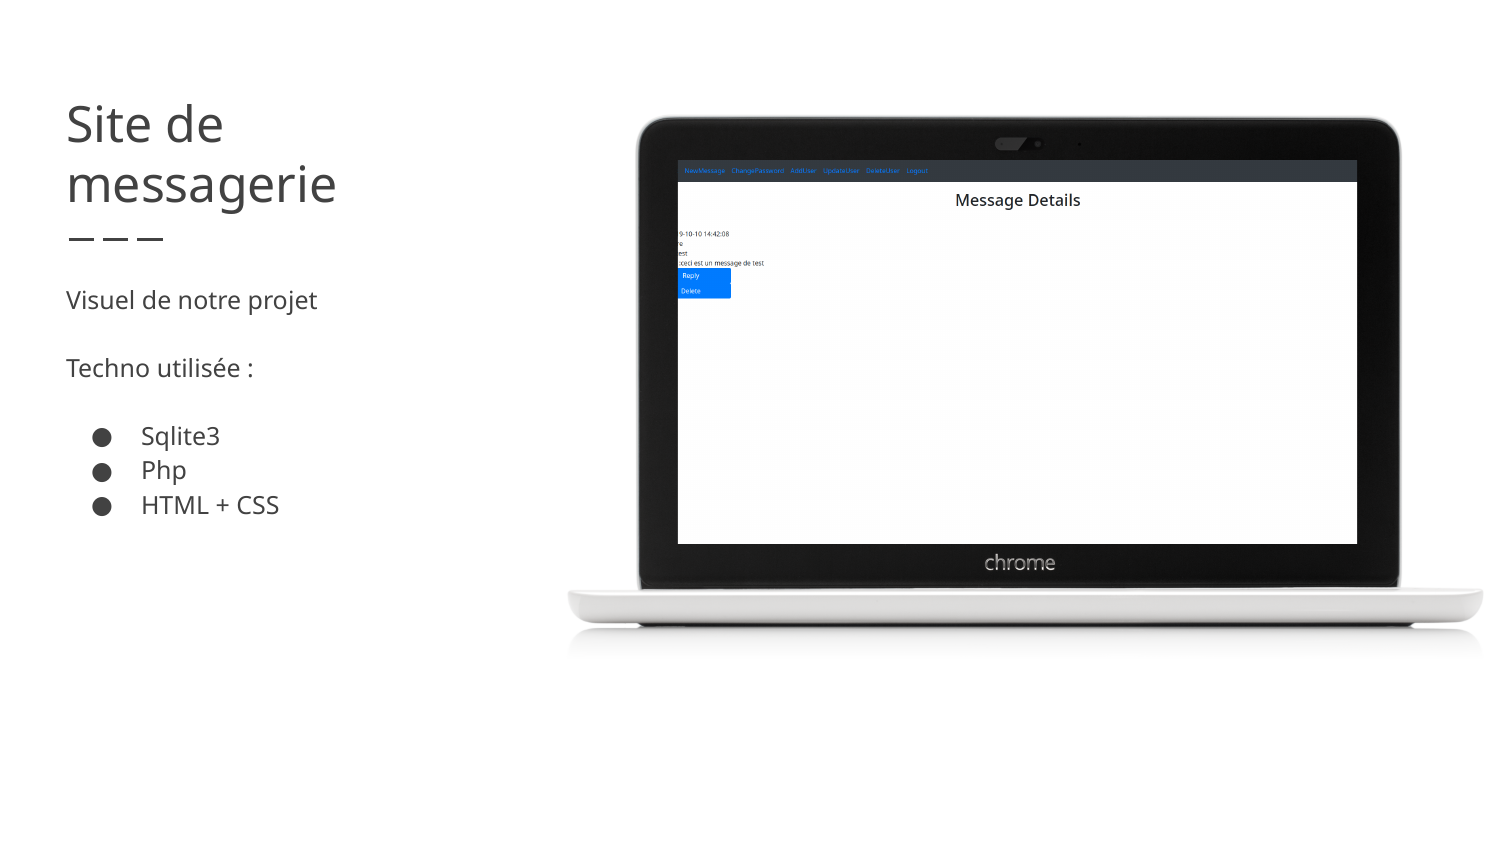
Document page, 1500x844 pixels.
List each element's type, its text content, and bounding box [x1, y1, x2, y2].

picture [566, 114, 1484, 659]
title Site de messagerie [51, 103, 512, 228]
list Visuel de notre projet Techno utilisée : Sqlite3 Php HTML + CSS [51, 265, 512, 750]
